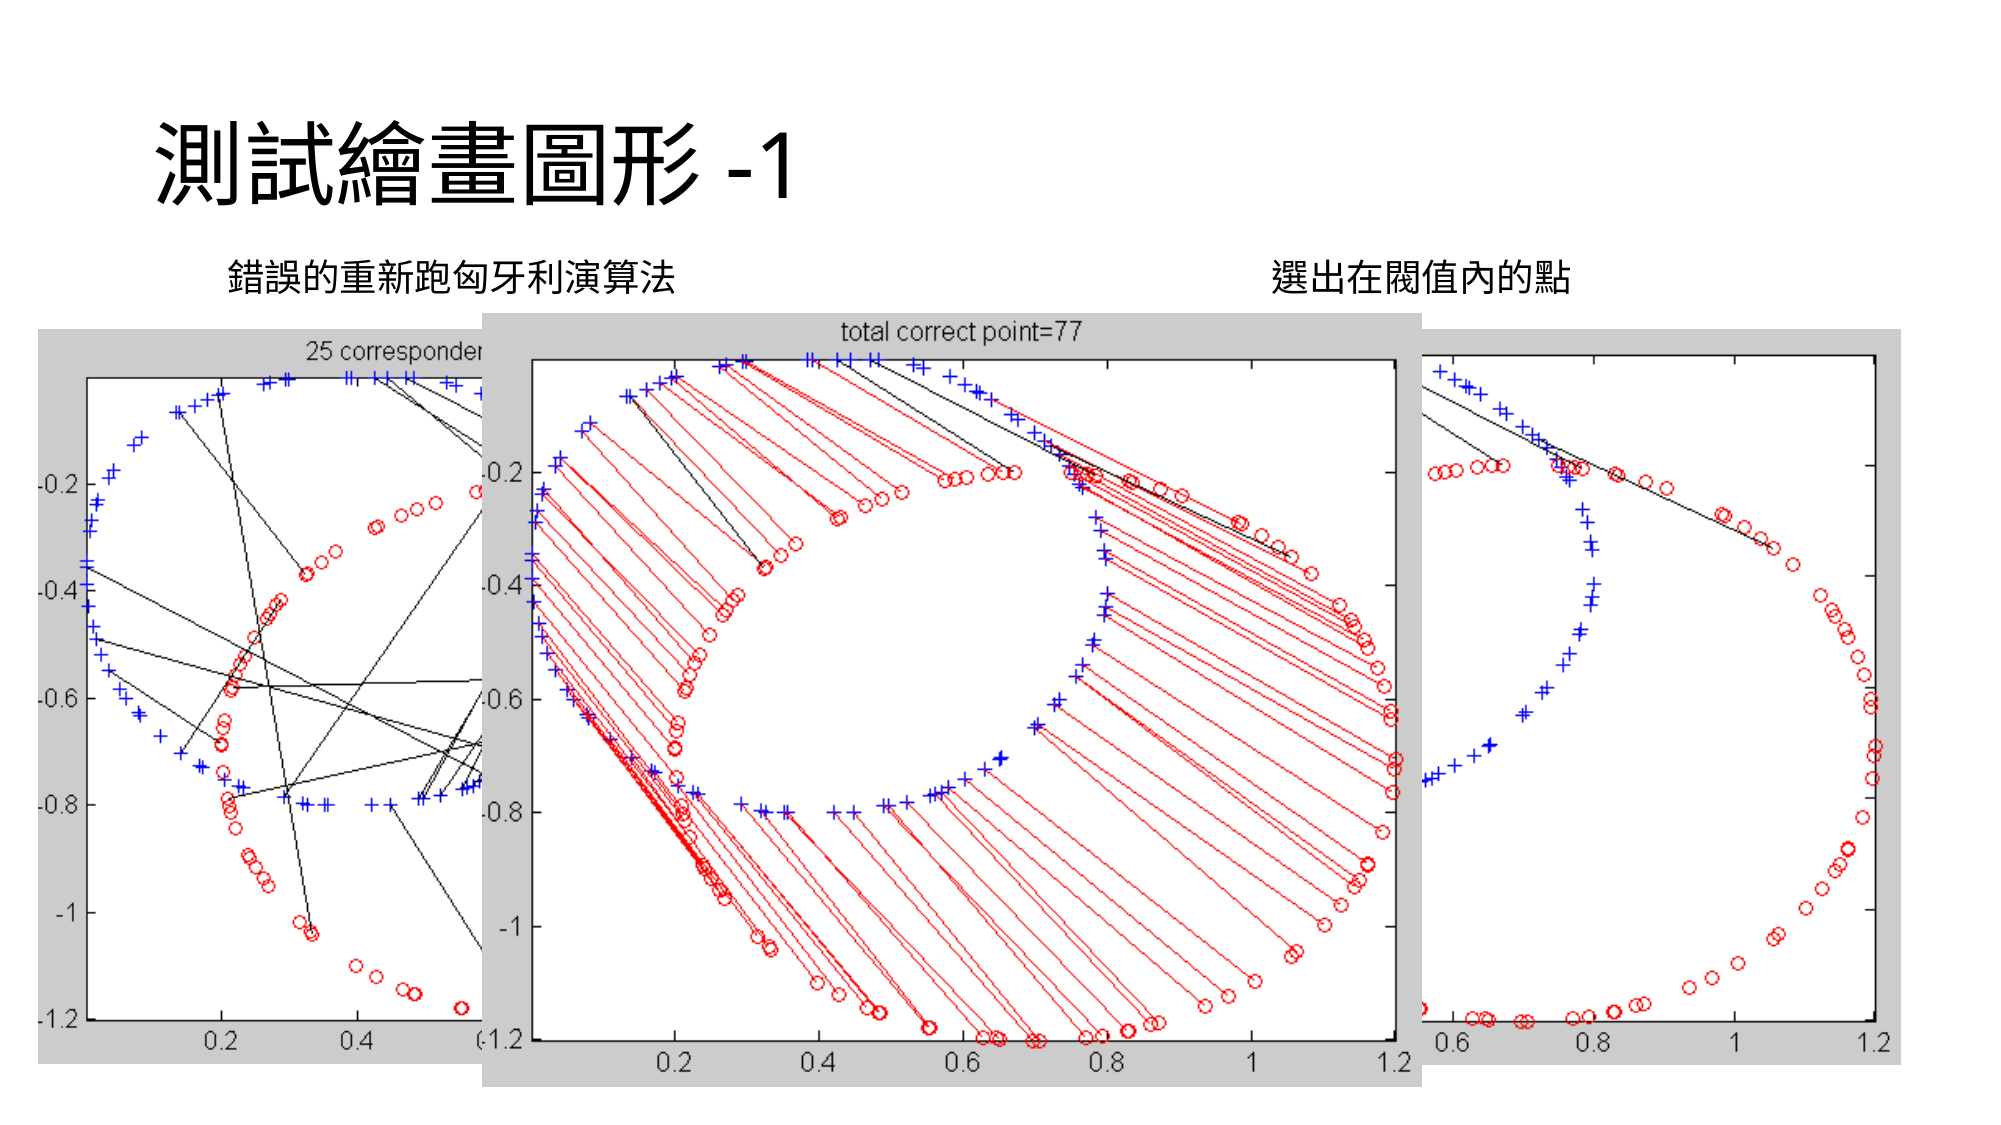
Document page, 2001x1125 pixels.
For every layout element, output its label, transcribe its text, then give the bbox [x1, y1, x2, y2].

text_box 選出在閥值內的點 [1256, 246, 1587, 307]
title 測試繪畫圖形-1 [137, 59, 1863, 278]
text_box 錯誤的重新跑匈牙利演算法 [212, 246, 693, 307]
picture [38, 313, 1901, 1087]
